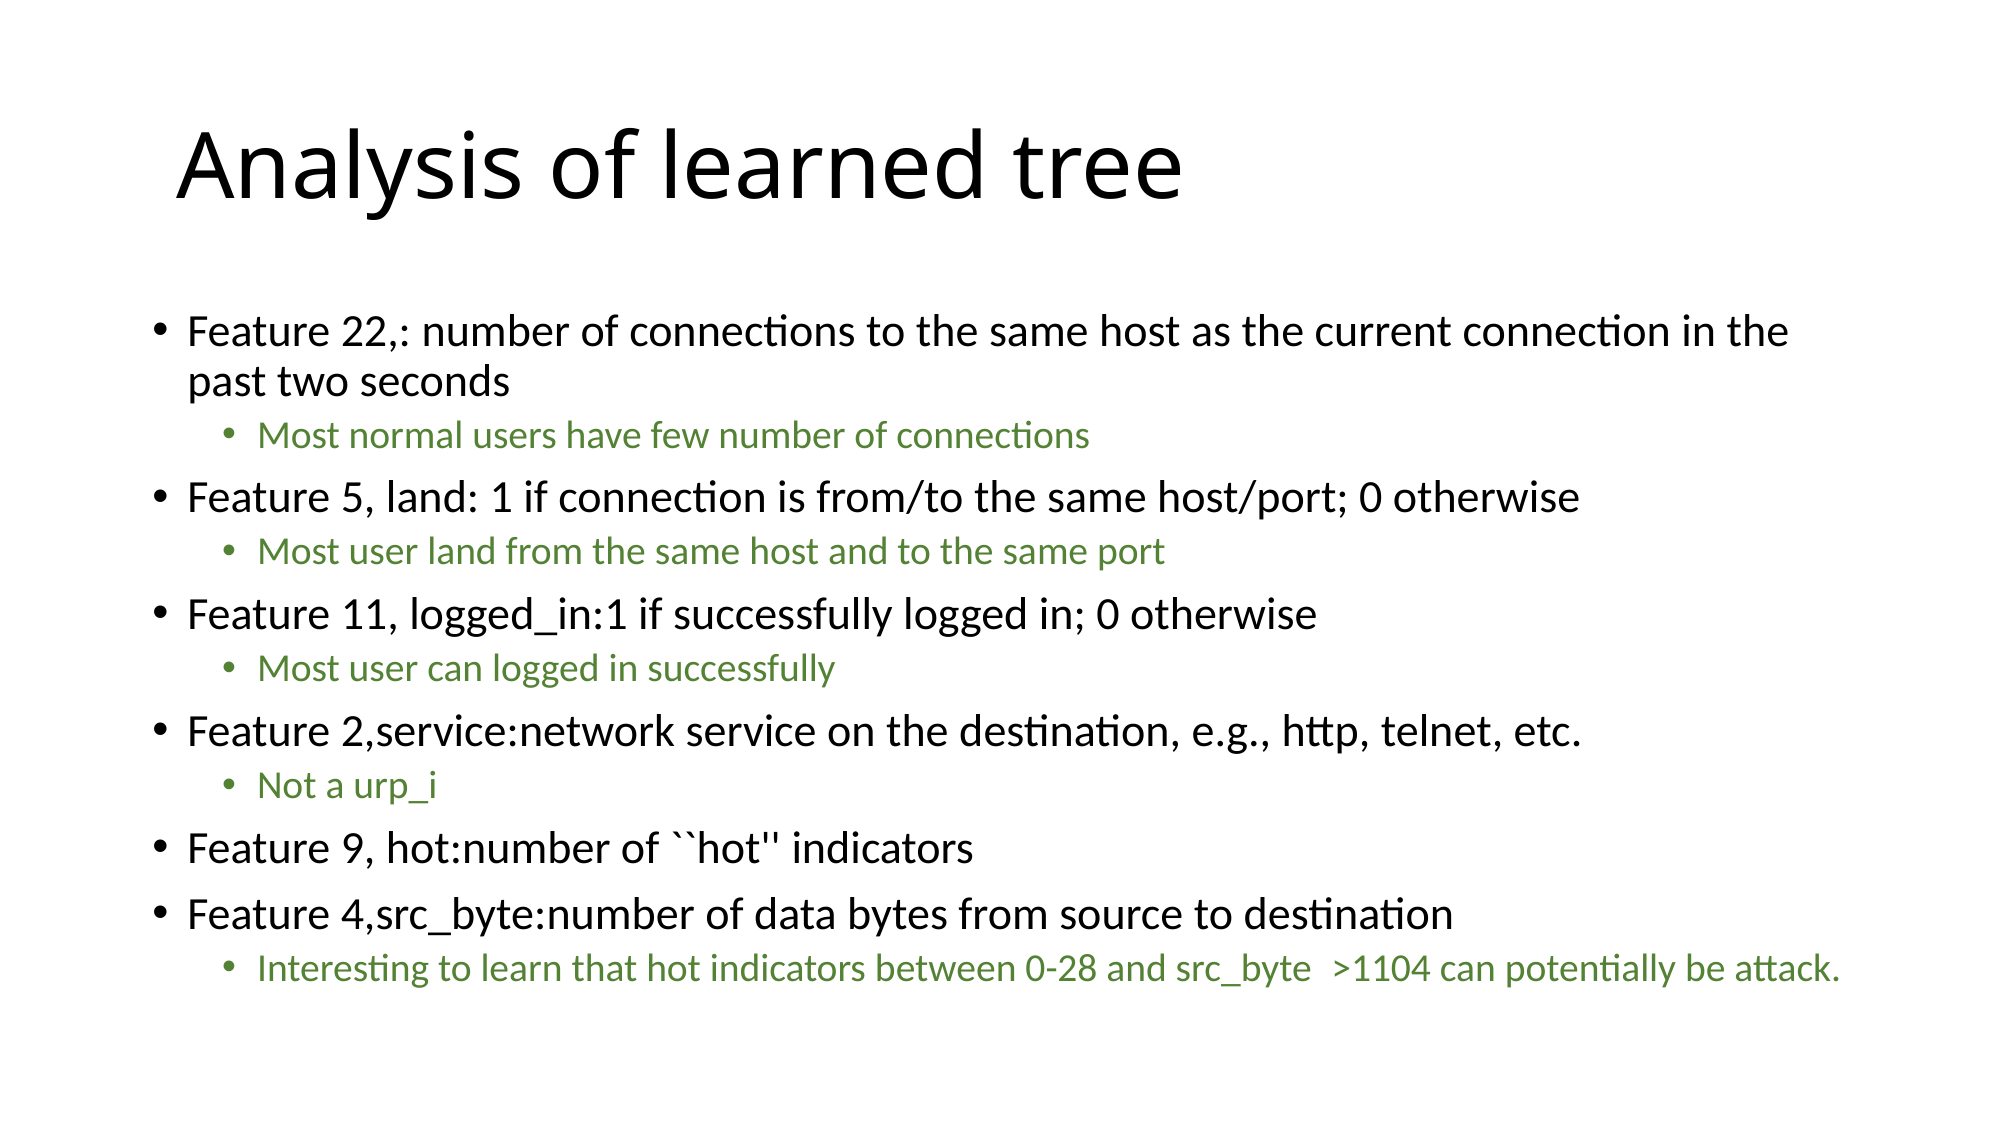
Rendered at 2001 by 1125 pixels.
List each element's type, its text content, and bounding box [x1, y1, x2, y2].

title Analysis of learned tree [137, 59, 1863, 278]
list Feature 22,: number of connections to the same host as the current connection in the past two seconds Most normal users have few number of connections Feature 5, land: 1 if connection is from/to the same host/port; 0 otherwise Most user land from the same host and to the same port Feature 11, logged_in:1 if successfully logged in; 0 otherwise Most user can logged in successfully Feature 2,service:network service on the destination, e.g., http, telnet, etc. Not a urp_i Feature 9, hot:number of ``hot'' indicators Feature 4,src_byte:number of data bytes from source to destination Interesting to learn that hot indicators between 0-28 and src_byte >1104 can potentially be attack. [137, 299, 1863, 1014]
